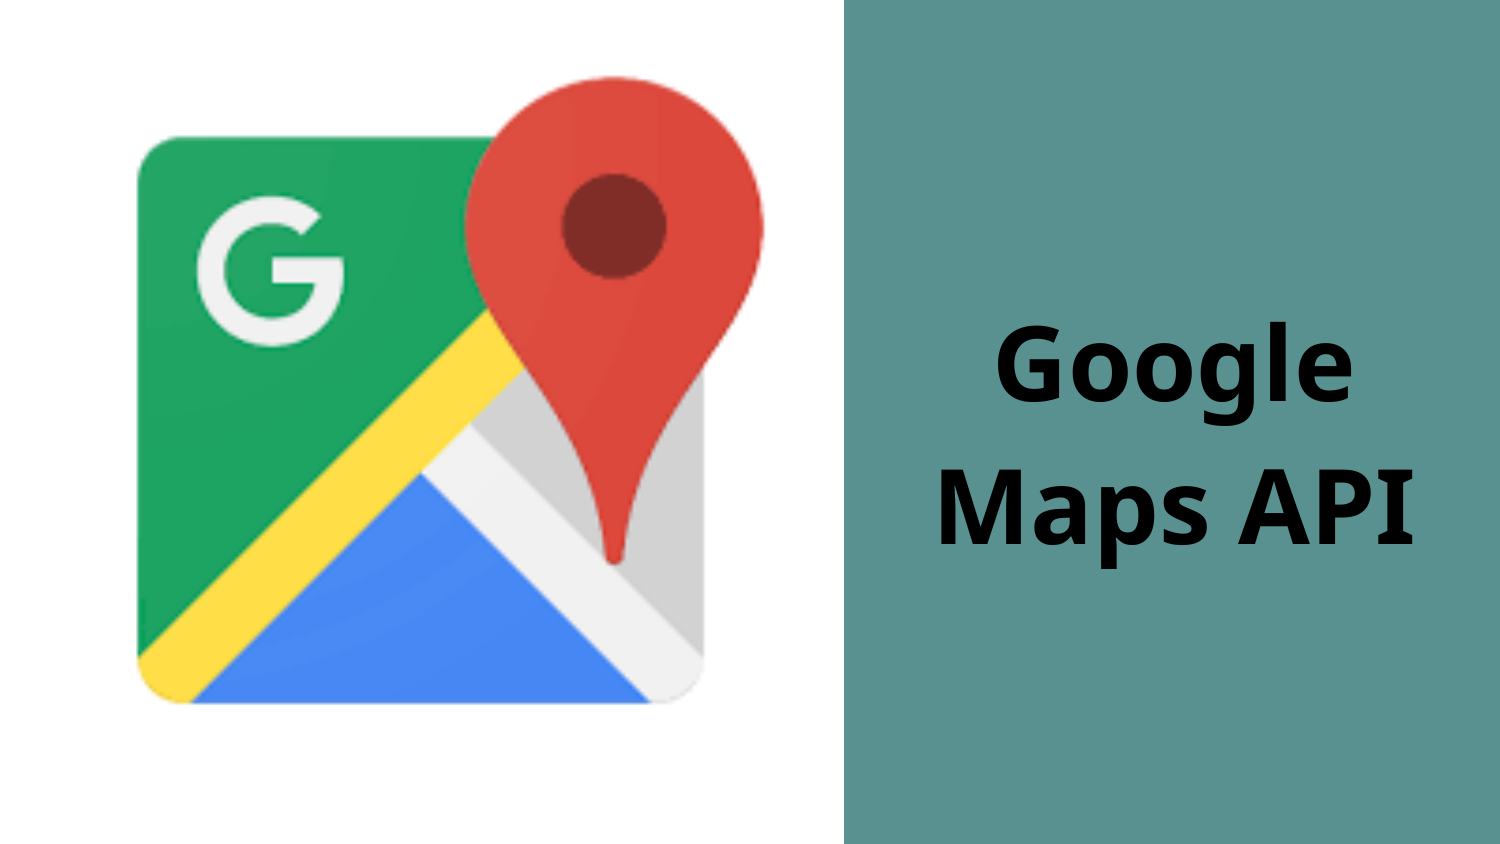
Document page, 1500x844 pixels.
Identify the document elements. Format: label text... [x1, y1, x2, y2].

list Google Maps API [848, 160, 1500, 683]
picture [0, 0, 844, 844]
